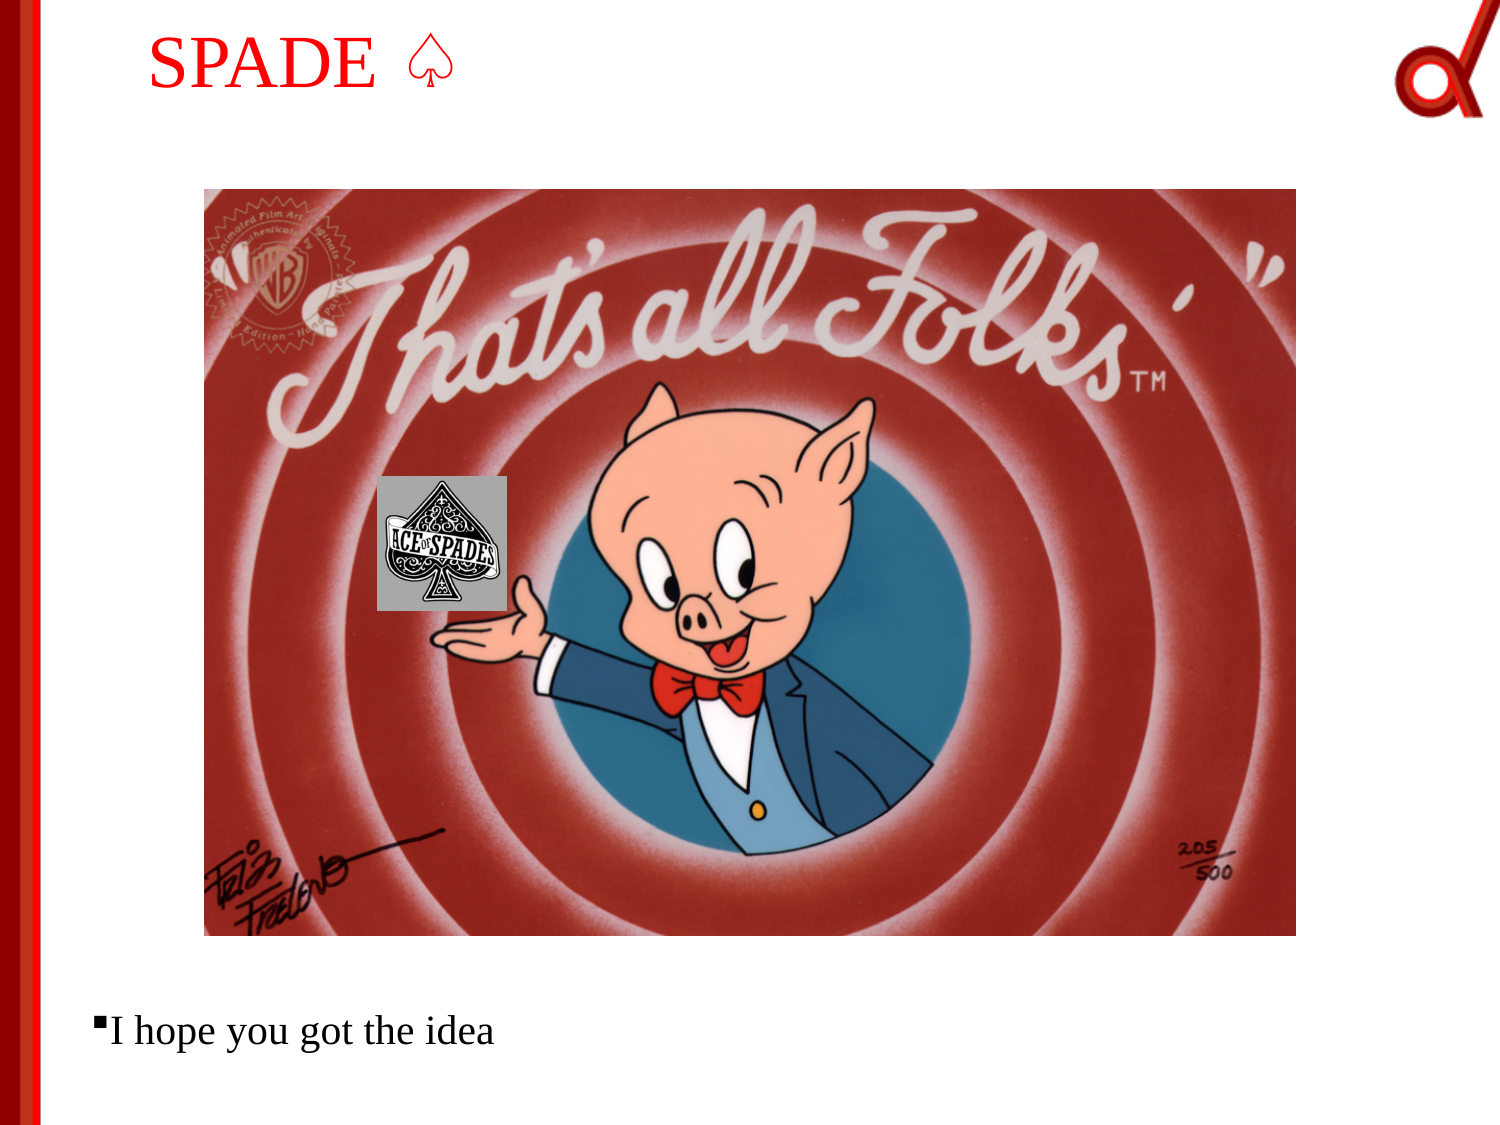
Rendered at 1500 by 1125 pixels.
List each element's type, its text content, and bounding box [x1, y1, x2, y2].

list I hope you got the idea [90, 1003, 1500, 1125]
picture [203, 189, 1296, 936]
title SPADE ♤ [147, 12, 1388, 104]
